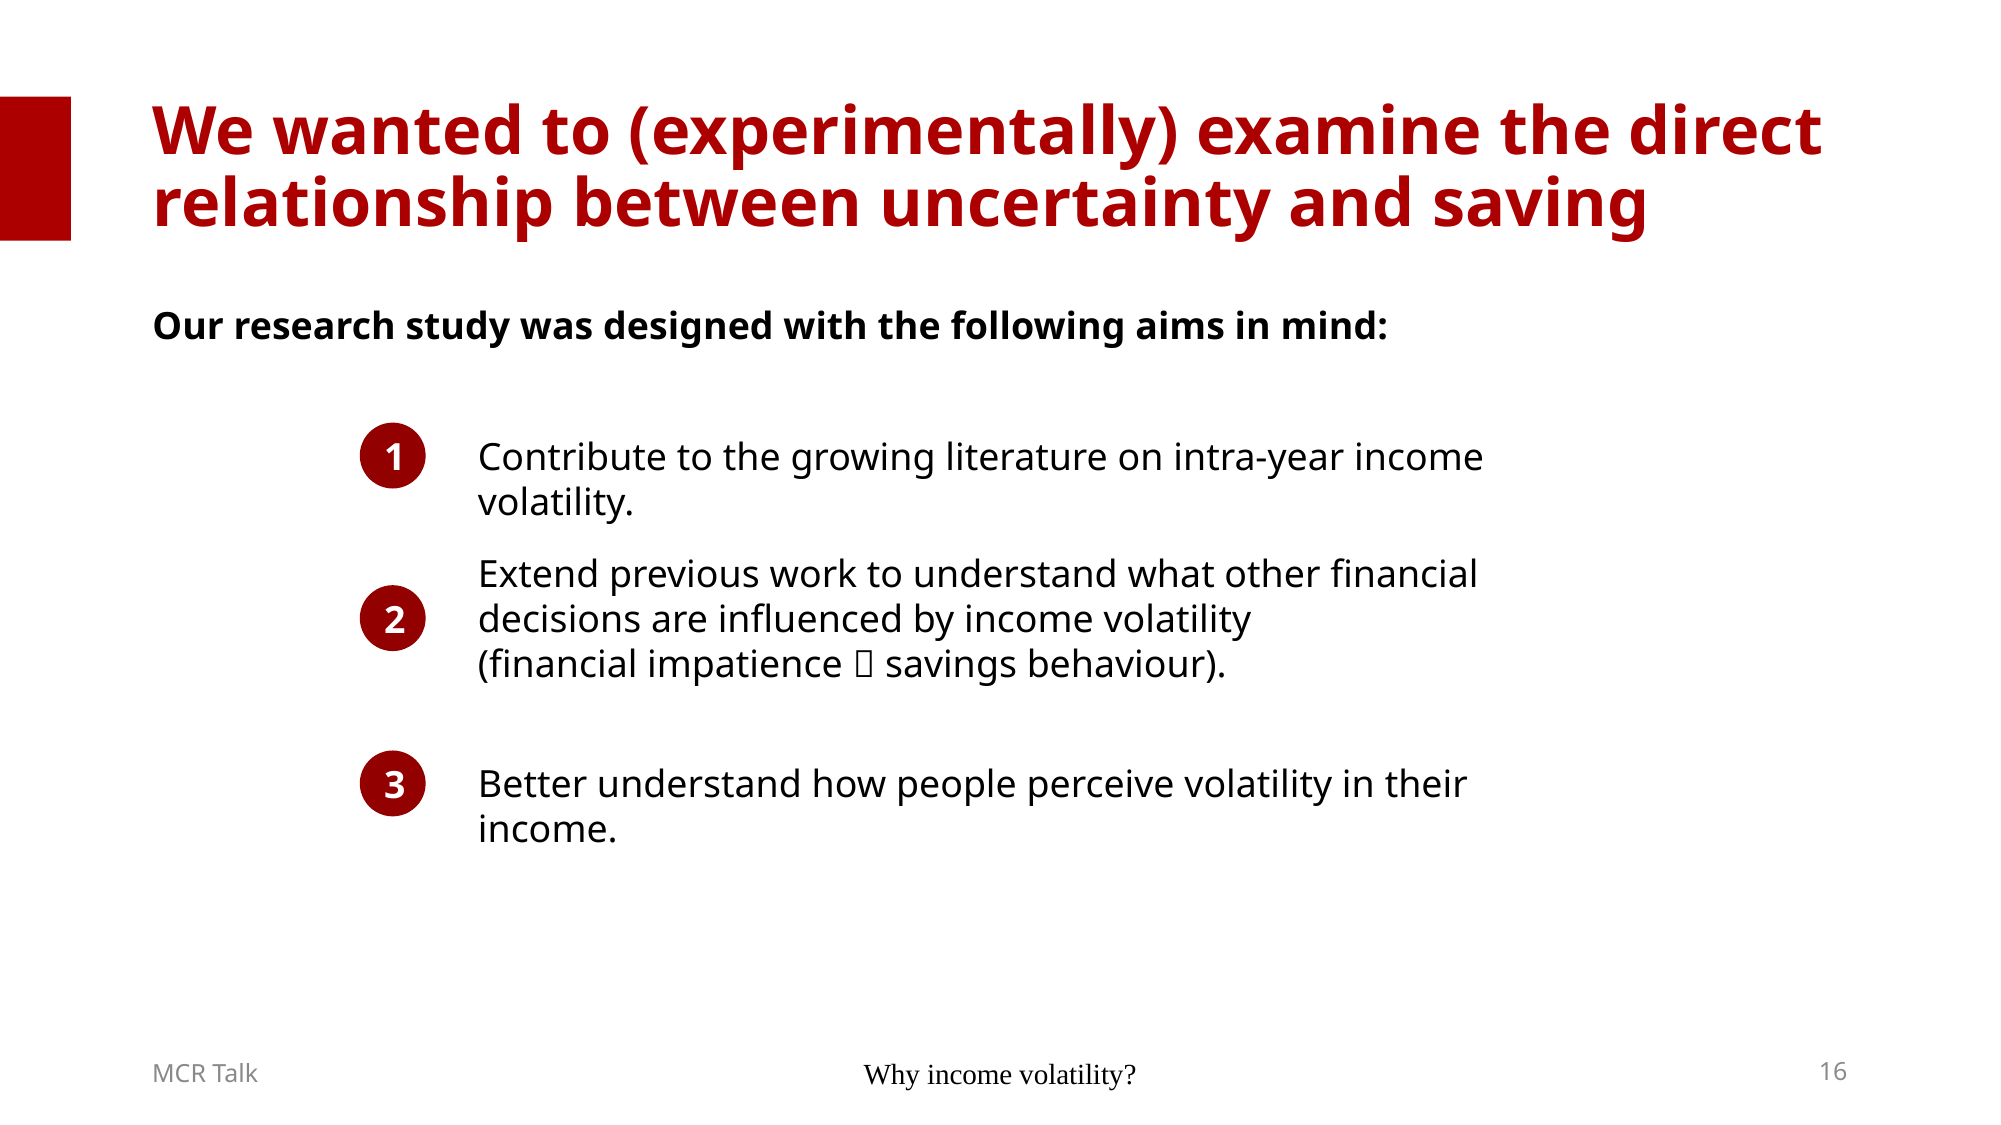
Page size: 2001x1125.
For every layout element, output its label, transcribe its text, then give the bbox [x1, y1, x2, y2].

list Our research study was designed with the following aims in mind: [137, 299, 1863, 374]
footer Why income volatility? [662, 1042, 1338, 1103]
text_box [359, 542, 1613, 694]
title We wanted to (experimentally) examine the direct relationship between uncertainty and saving [137, 59, 1863, 278]
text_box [359, 422, 1613, 489]
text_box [359, 750, 1613, 817]
slide_number 16 [1412, 1042, 1863, 1103]
